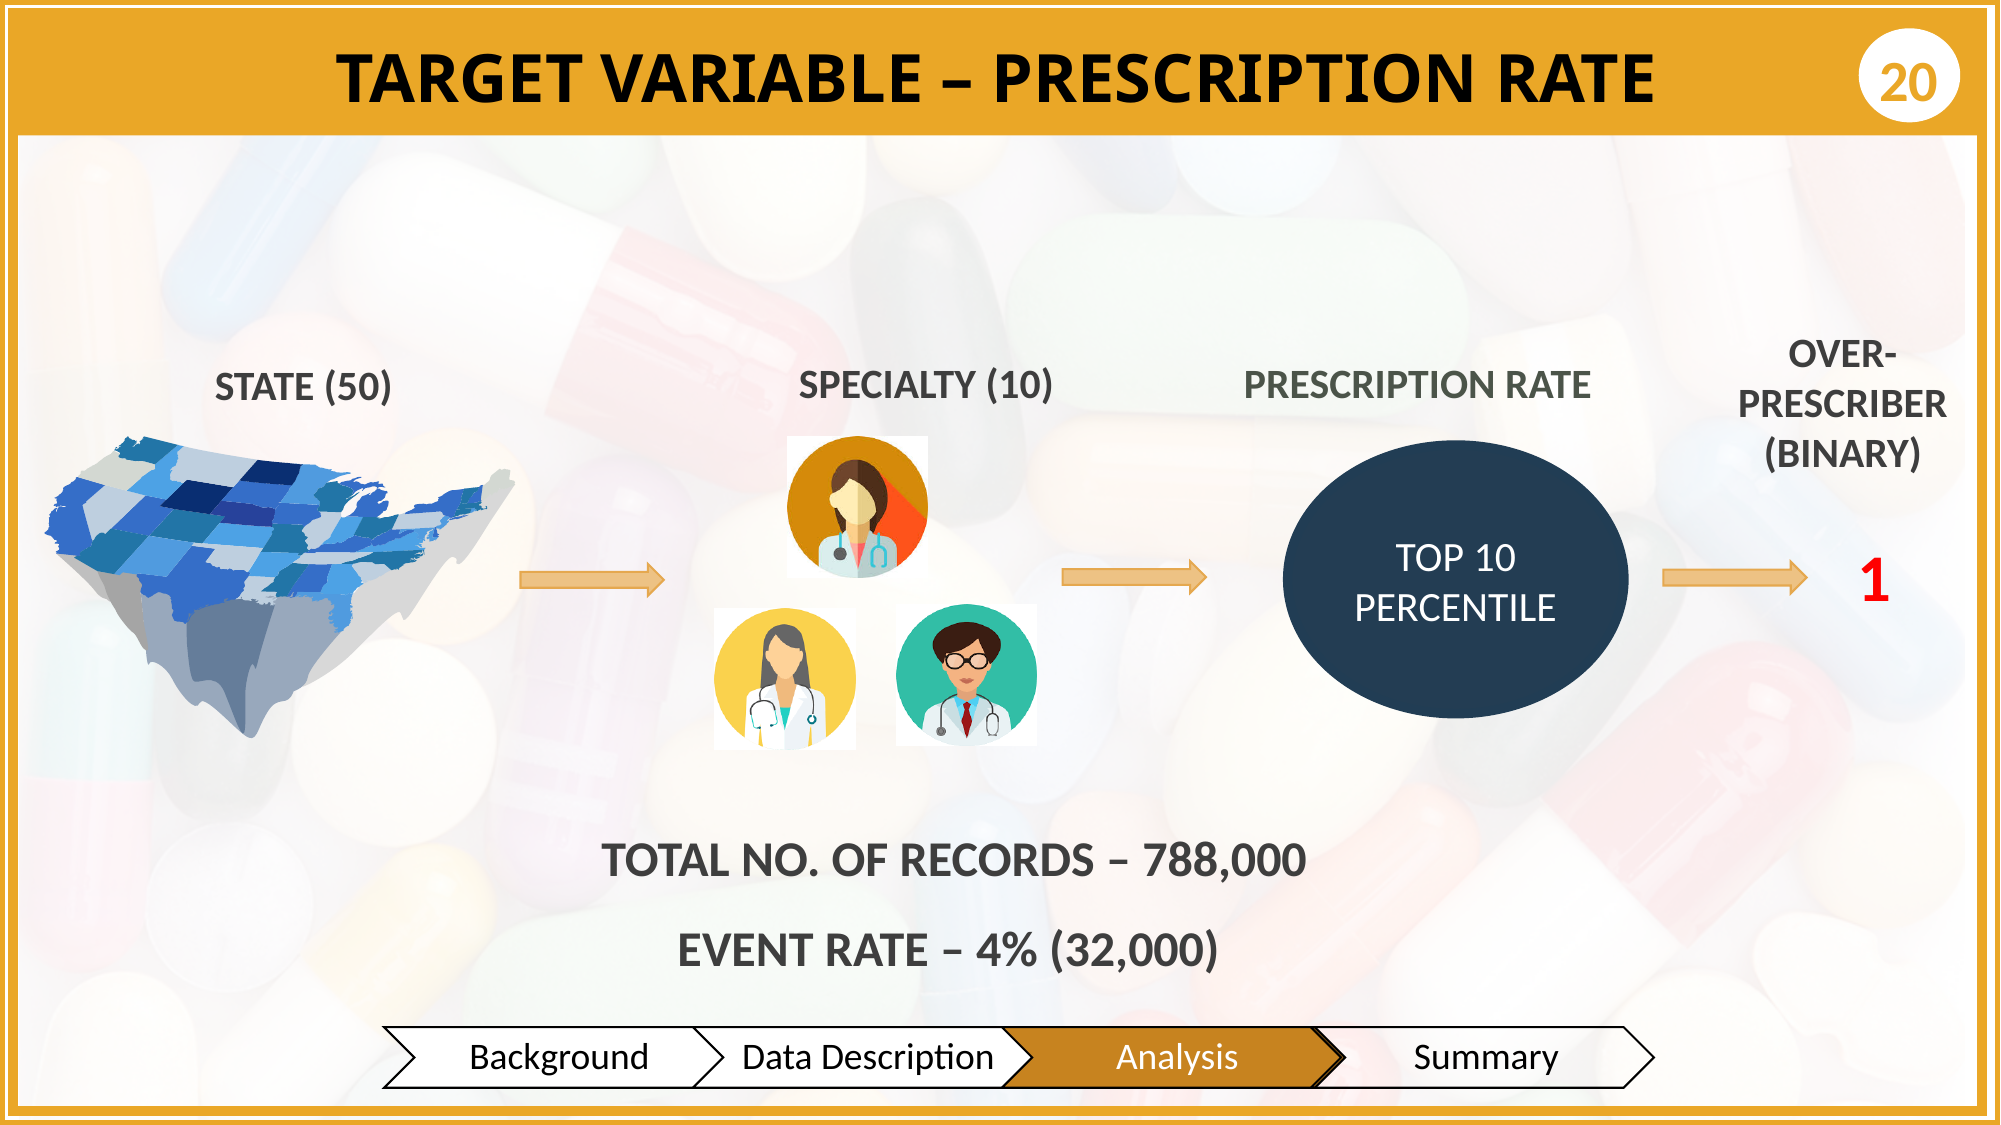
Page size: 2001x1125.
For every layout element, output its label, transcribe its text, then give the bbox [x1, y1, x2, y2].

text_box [383, 1027, 1655, 1088]
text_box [44, 436, 516, 744]
text_box TARGET VARIABLE – PRESCRIPTION RATE [12, 14, 1982, 136]
text_box [0, 0, 2000, 1125]
text_box [12, 12, 1983, 1112]
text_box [1859, 29, 1967, 122]
picture [18, 15, 1965, 1125]
text_box OVER-PRESCRIBER (BINARY) [1965, 318, 1971, 484]
